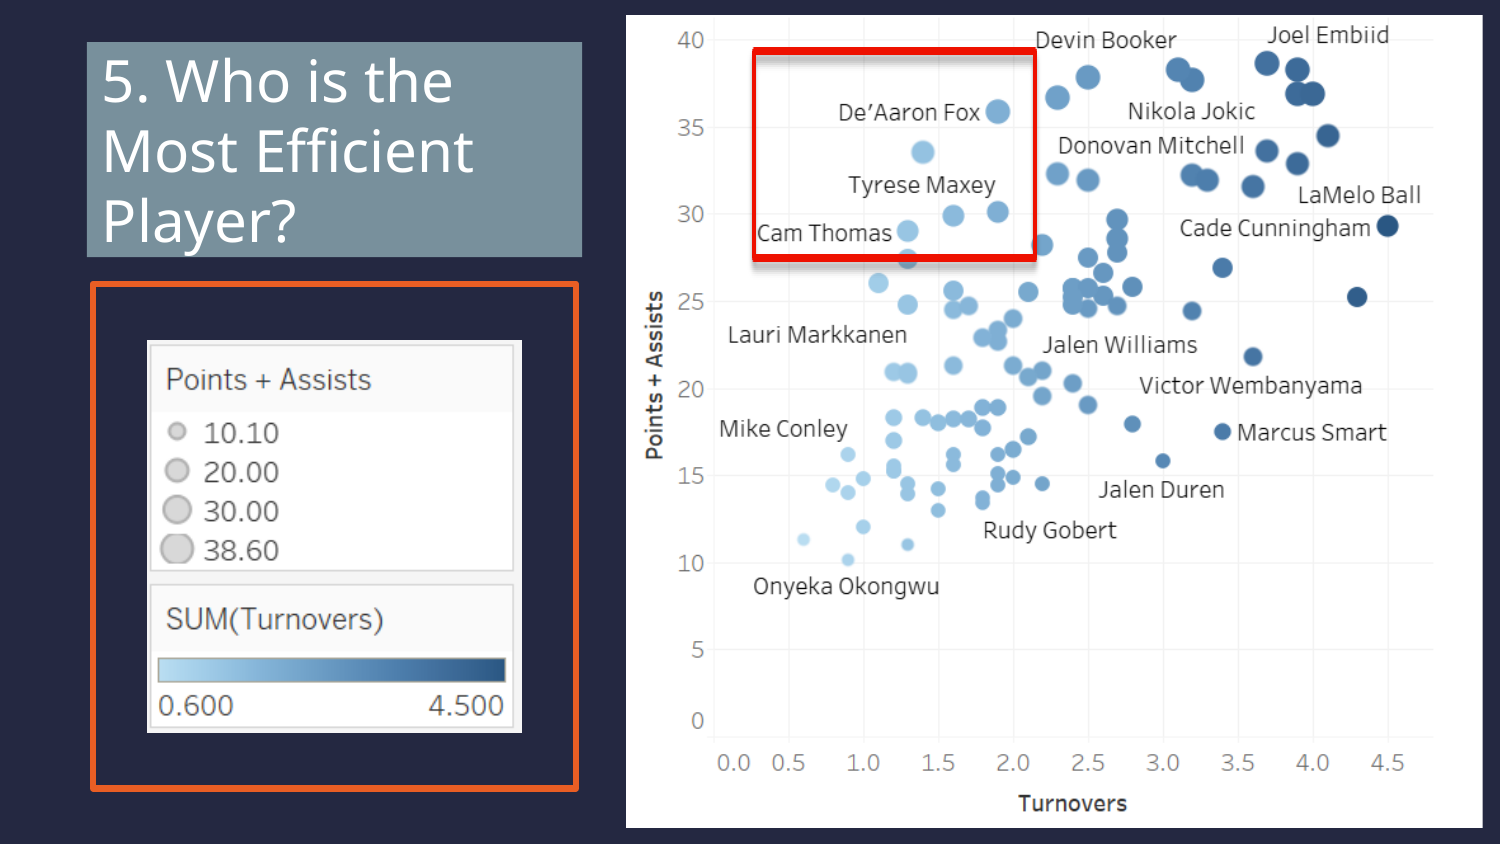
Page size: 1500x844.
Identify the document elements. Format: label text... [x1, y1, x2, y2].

text_box [93, 283, 576, 789]
title 5. Who is the Most Efficient Player? [86, 42, 583, 258]
picture [147, 339, 522, 733]
picture [625, 15, 1483, 829]
